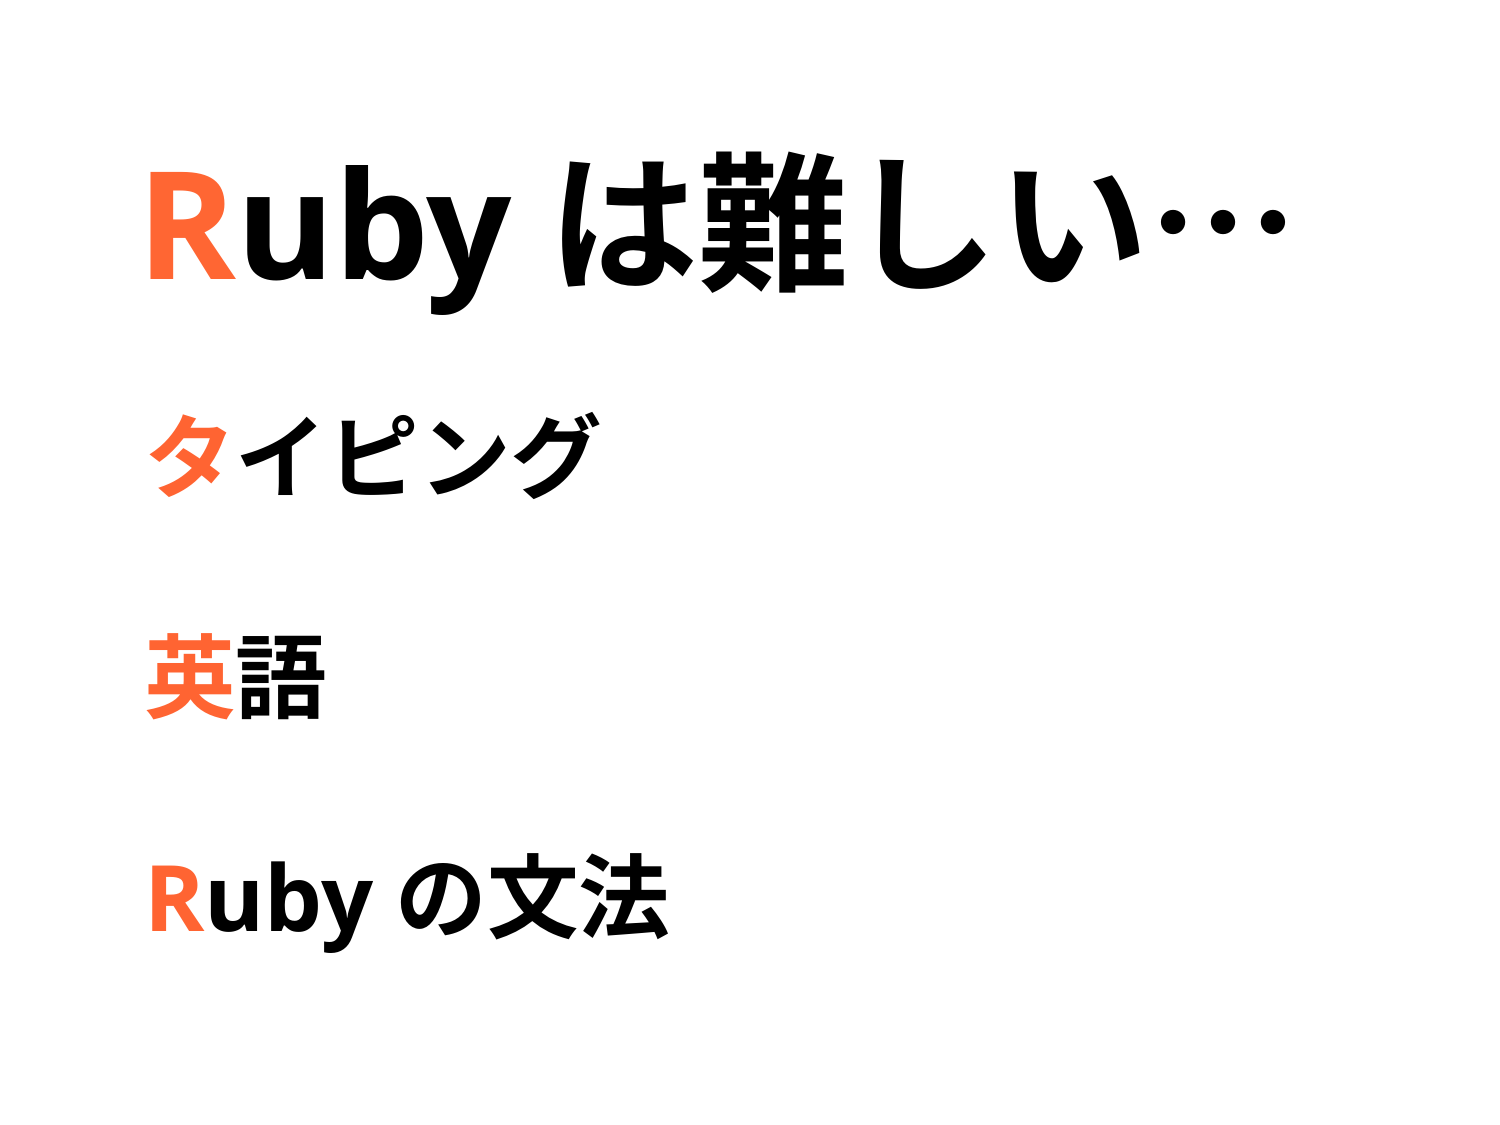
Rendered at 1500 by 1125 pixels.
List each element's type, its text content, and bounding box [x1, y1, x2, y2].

text_box Rubyは難しい… [122, 121, 1341, 317]
text_box タイピング 英語 Rubyの文法 [129, 392, 1245, 958]
